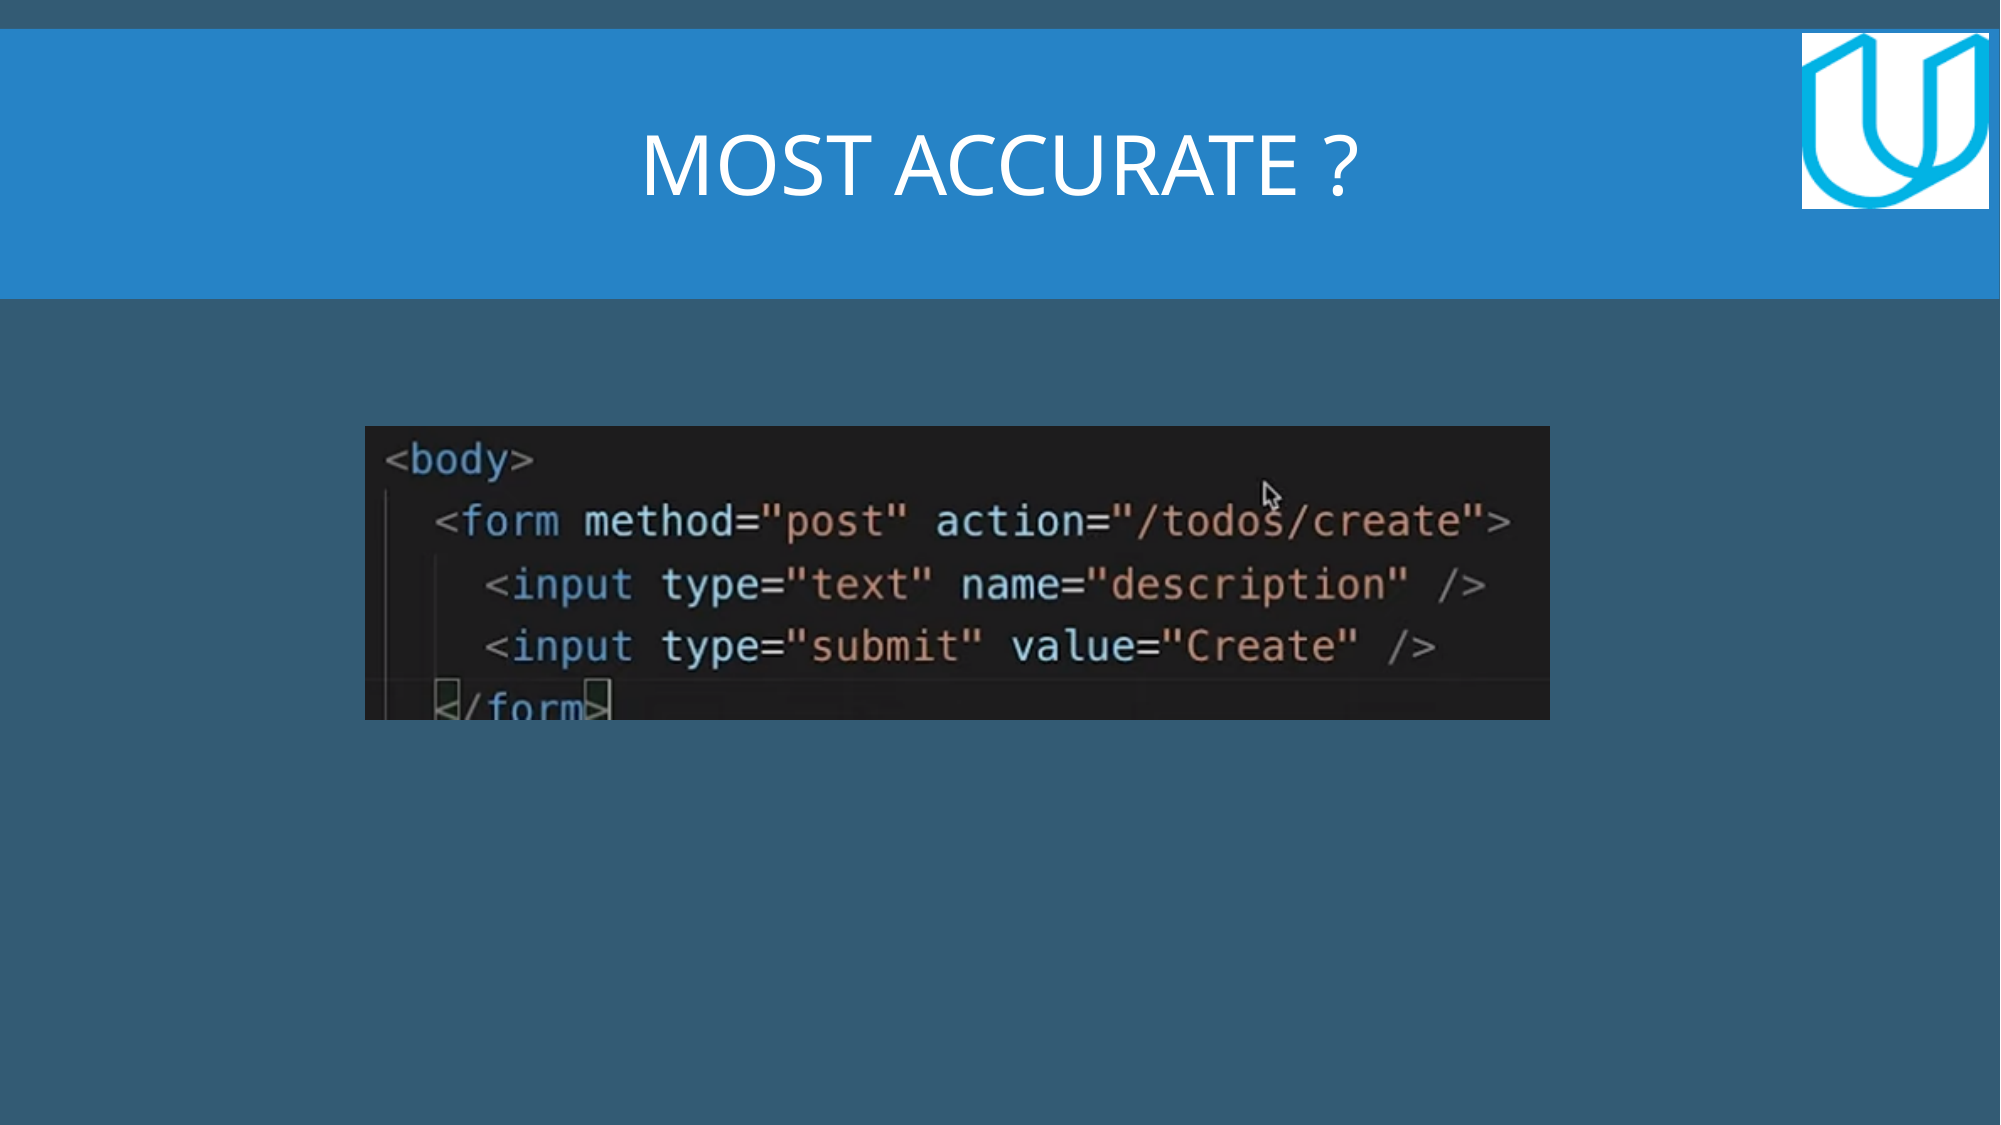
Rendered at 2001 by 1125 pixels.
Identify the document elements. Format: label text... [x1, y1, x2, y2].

title Most accurate ? [197, 46, 1803, 295]
picture [1933, 47, 1974, 167]
picture [1816, 47, 1912, 197]
picture [365, 426, 1550, 720]
picture [1745, 27, 2000, 210]
